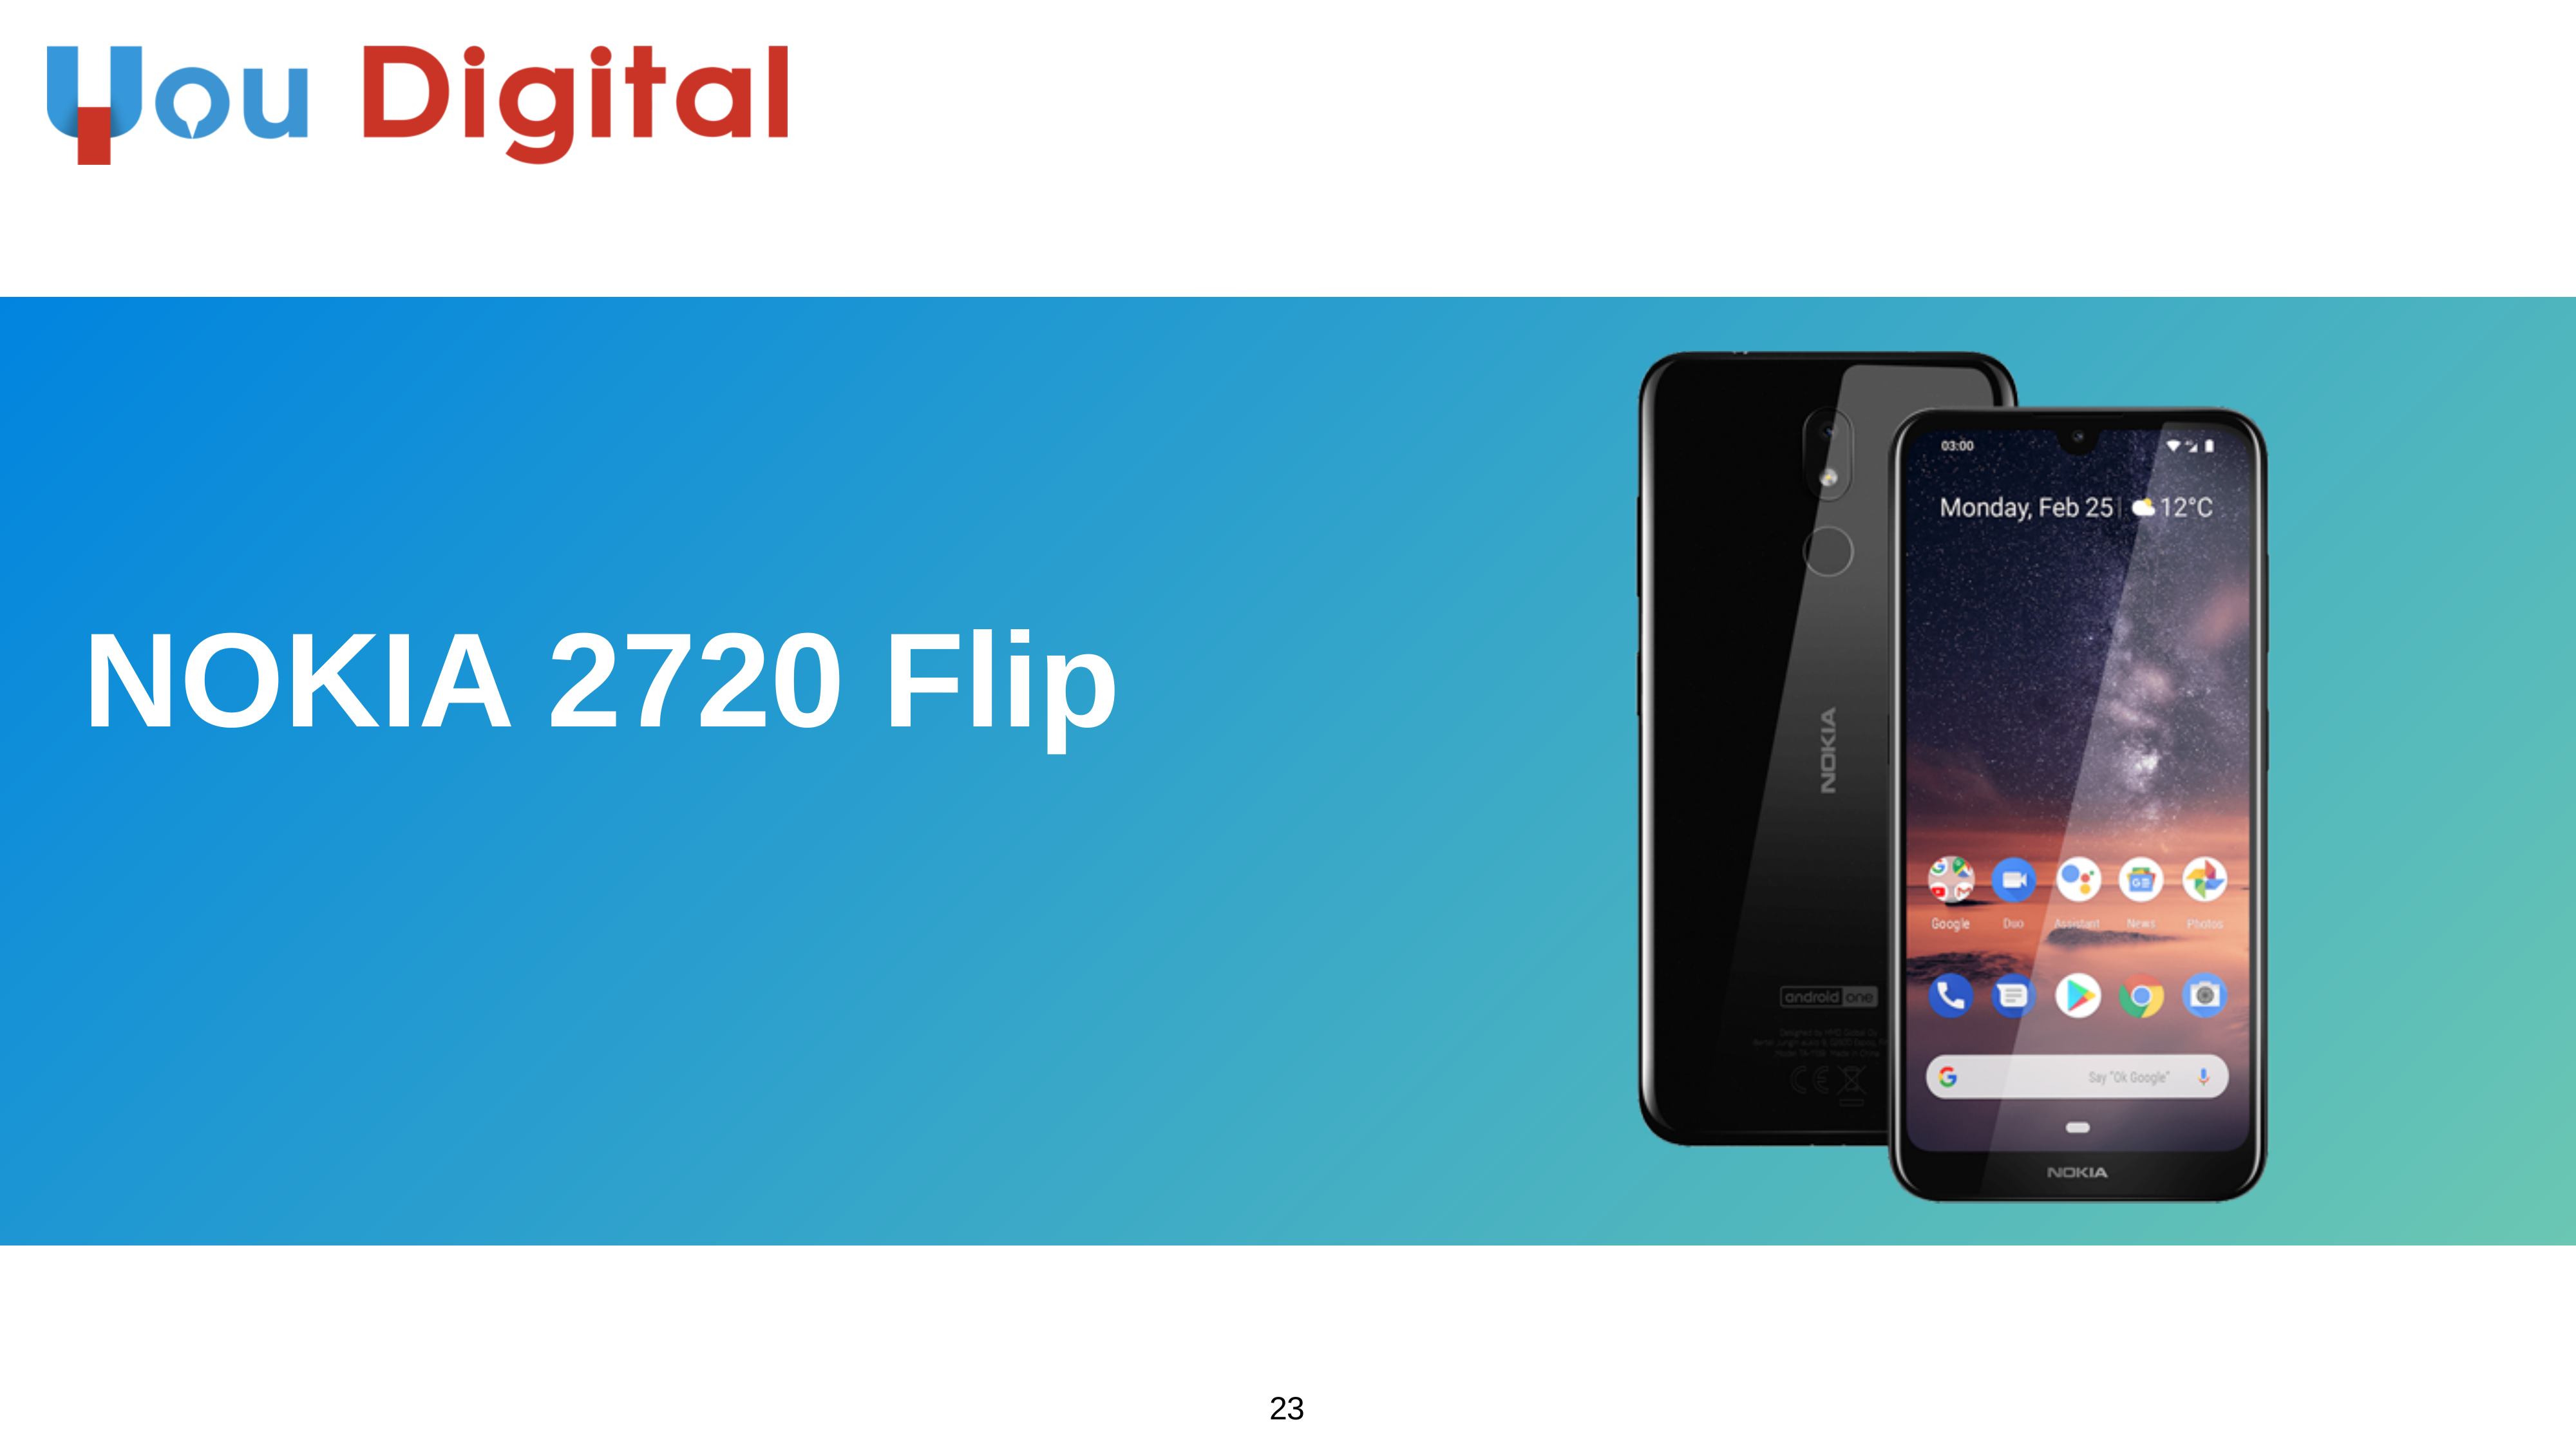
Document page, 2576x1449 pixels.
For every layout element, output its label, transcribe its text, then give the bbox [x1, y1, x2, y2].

text_box [0, 297, 2576, 1245]
text_box NOKIA 2720 Flip [73, 588, 1331, 759]
picture [47, 46, 788, 165]
picture [1582, 351, 2324, 1204]
slide_number 23 [1262, 1381, 1313, 1432]
